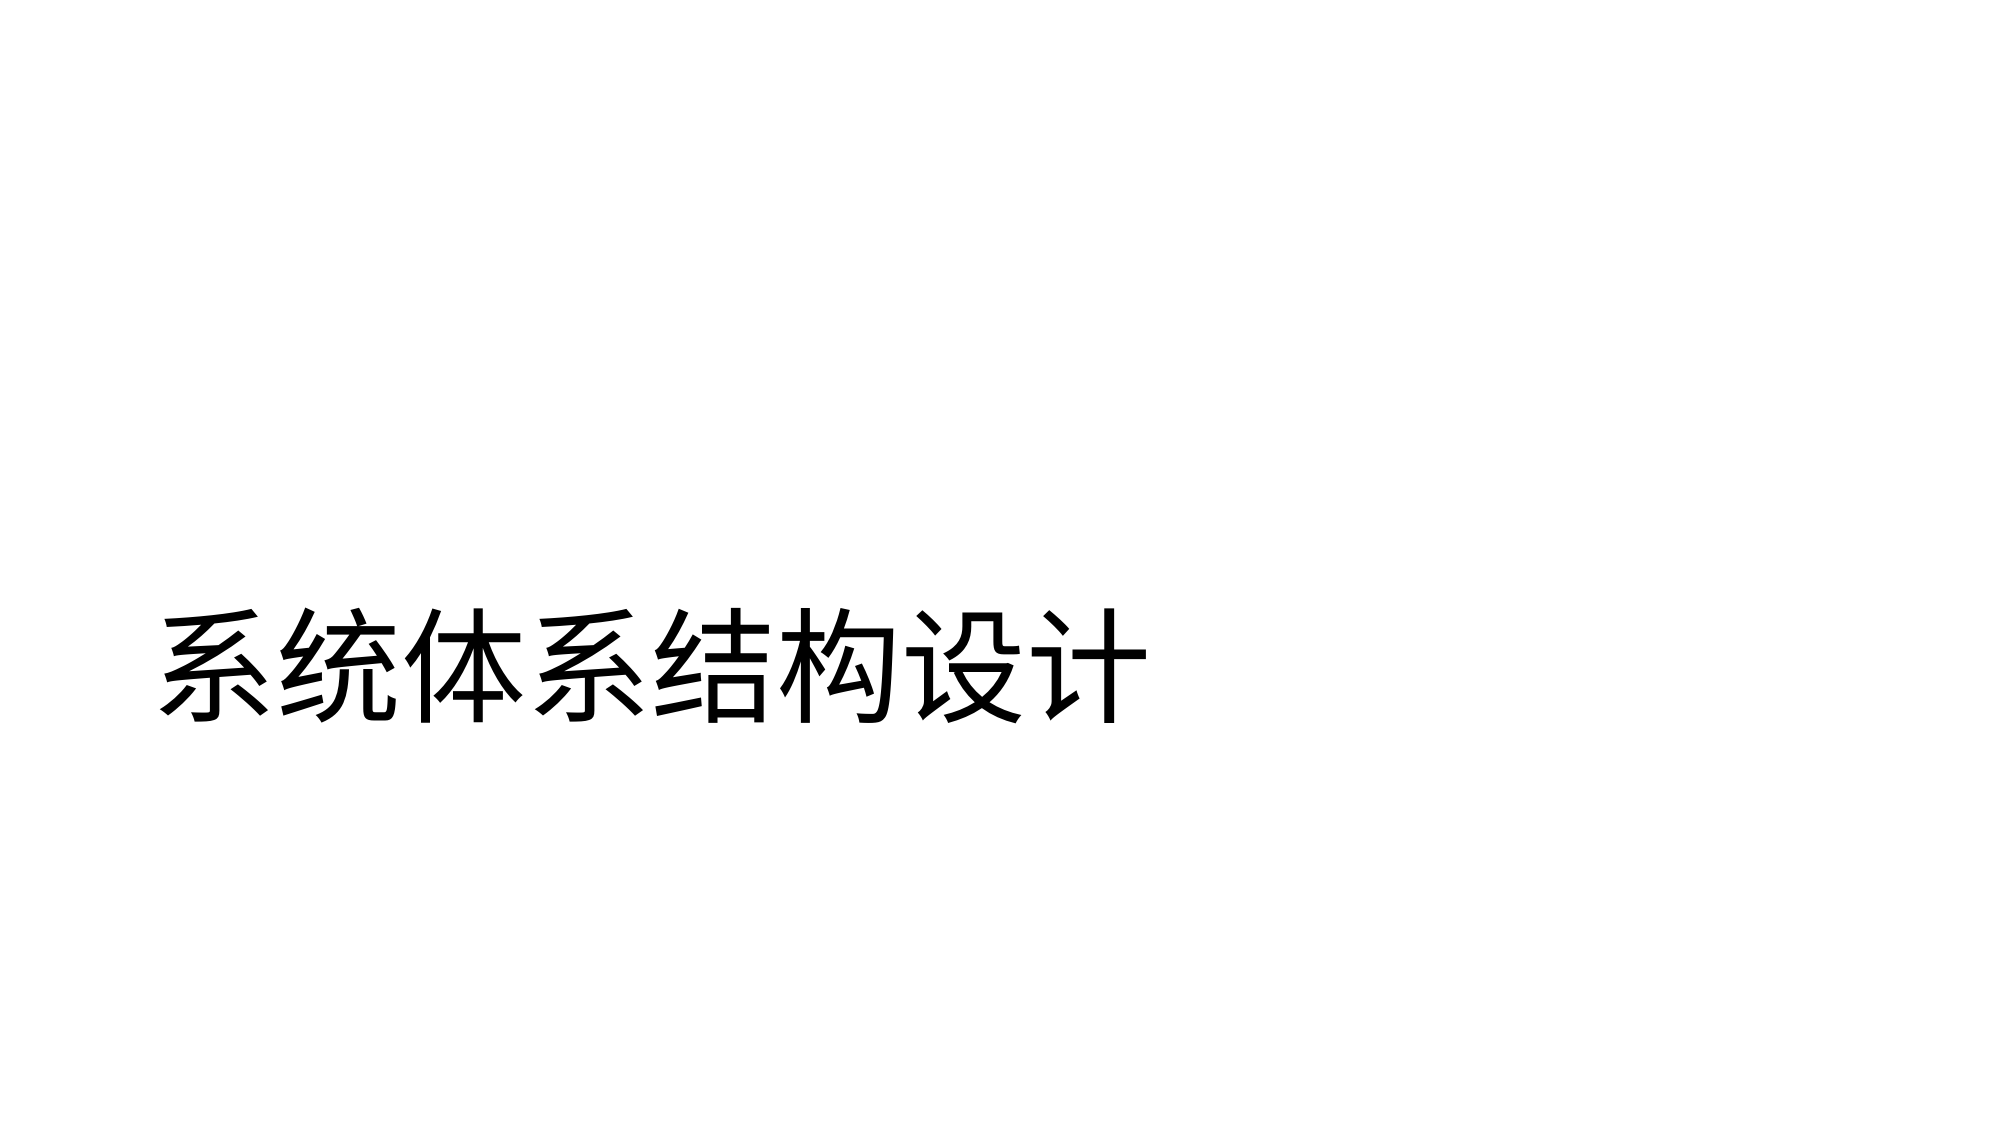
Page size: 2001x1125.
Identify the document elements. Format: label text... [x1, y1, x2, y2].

title 系统体系结构设计 [136, 280, 1862, 749]
